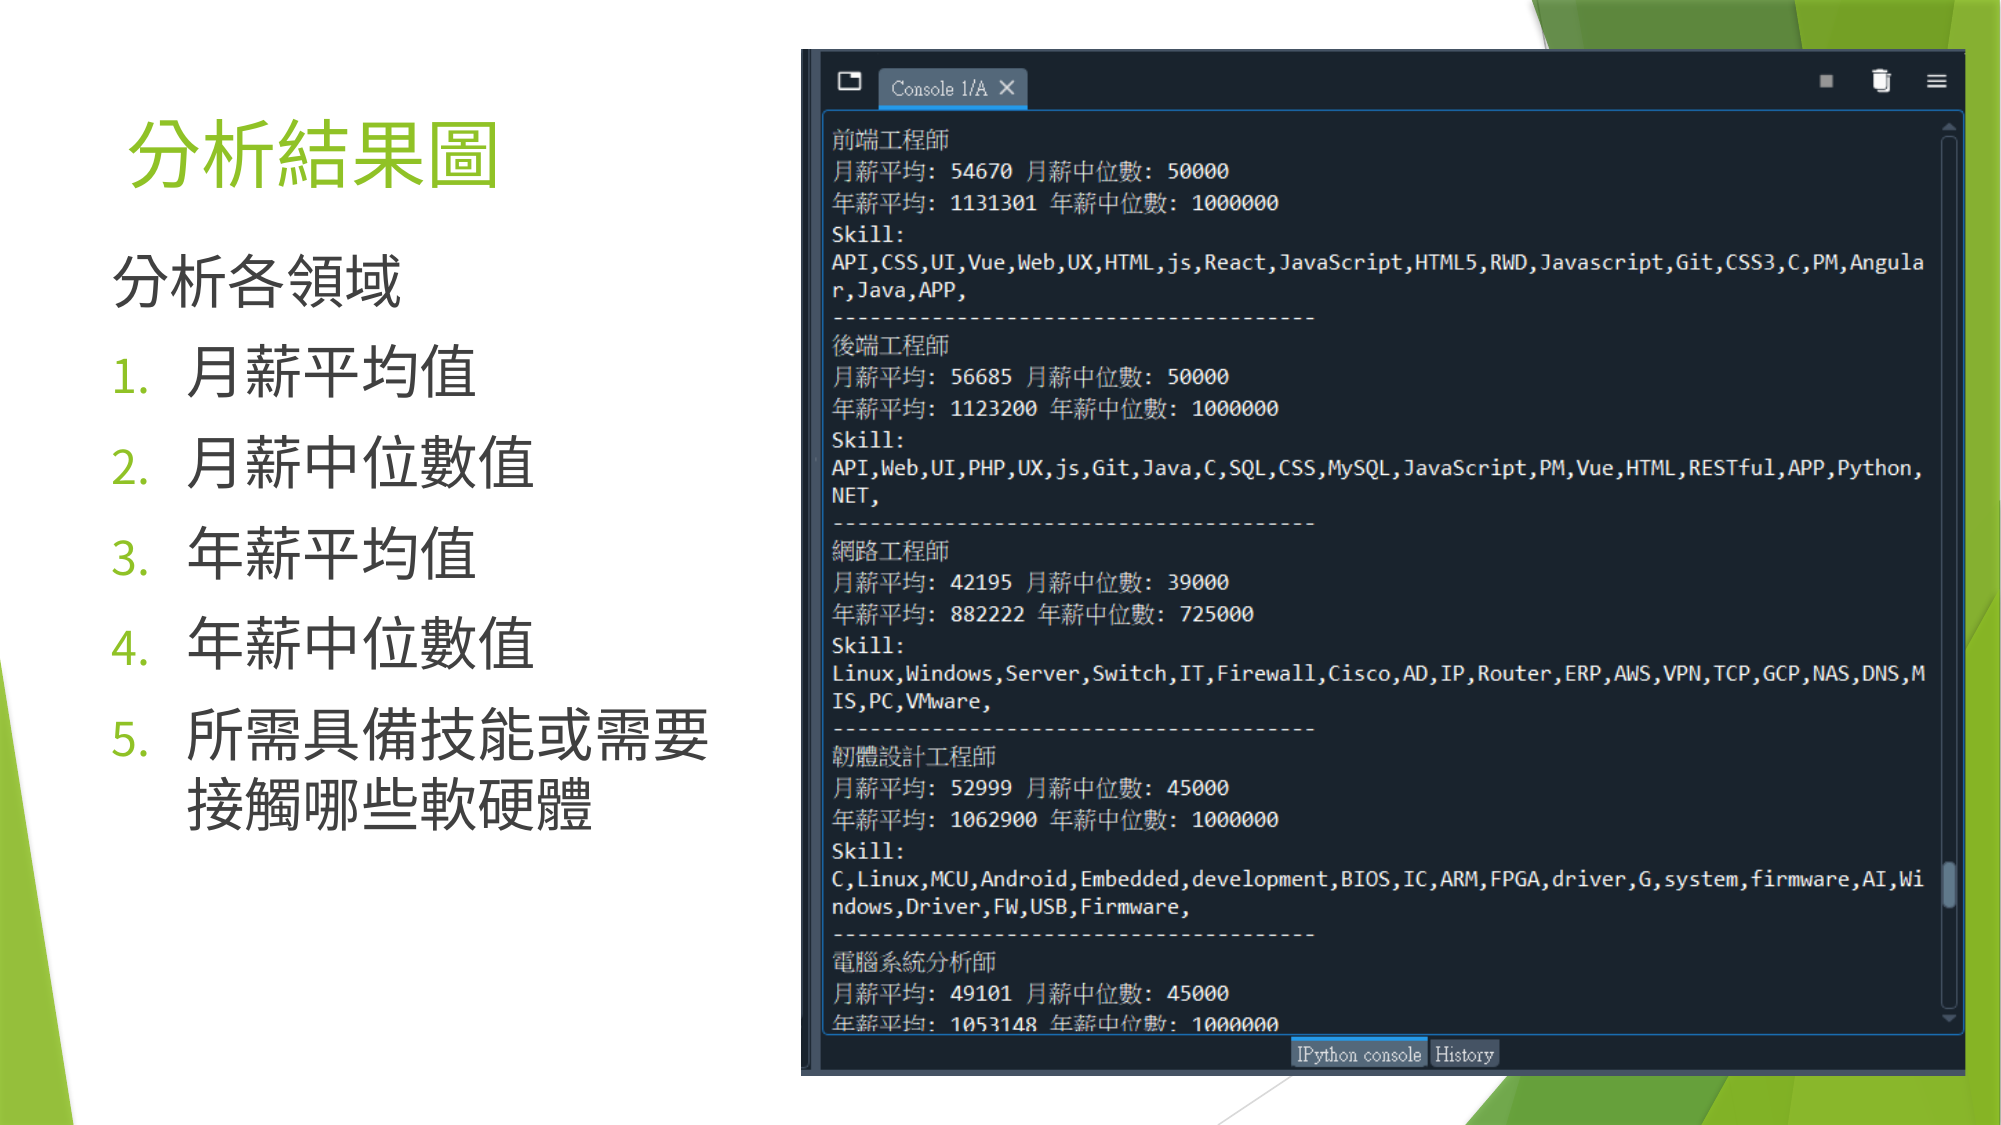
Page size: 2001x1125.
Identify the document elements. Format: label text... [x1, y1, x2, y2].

list 分析各領域 月薪平均值 月薪中位數值 年薪平均值 年薪中位數值 所需具備技能或需要接觸哪些軟硬體 [21, 237, 757, 991]
title 分析結果圖 [111, 99, 796, 317]
picture [800, 48, 1966, 1076]
